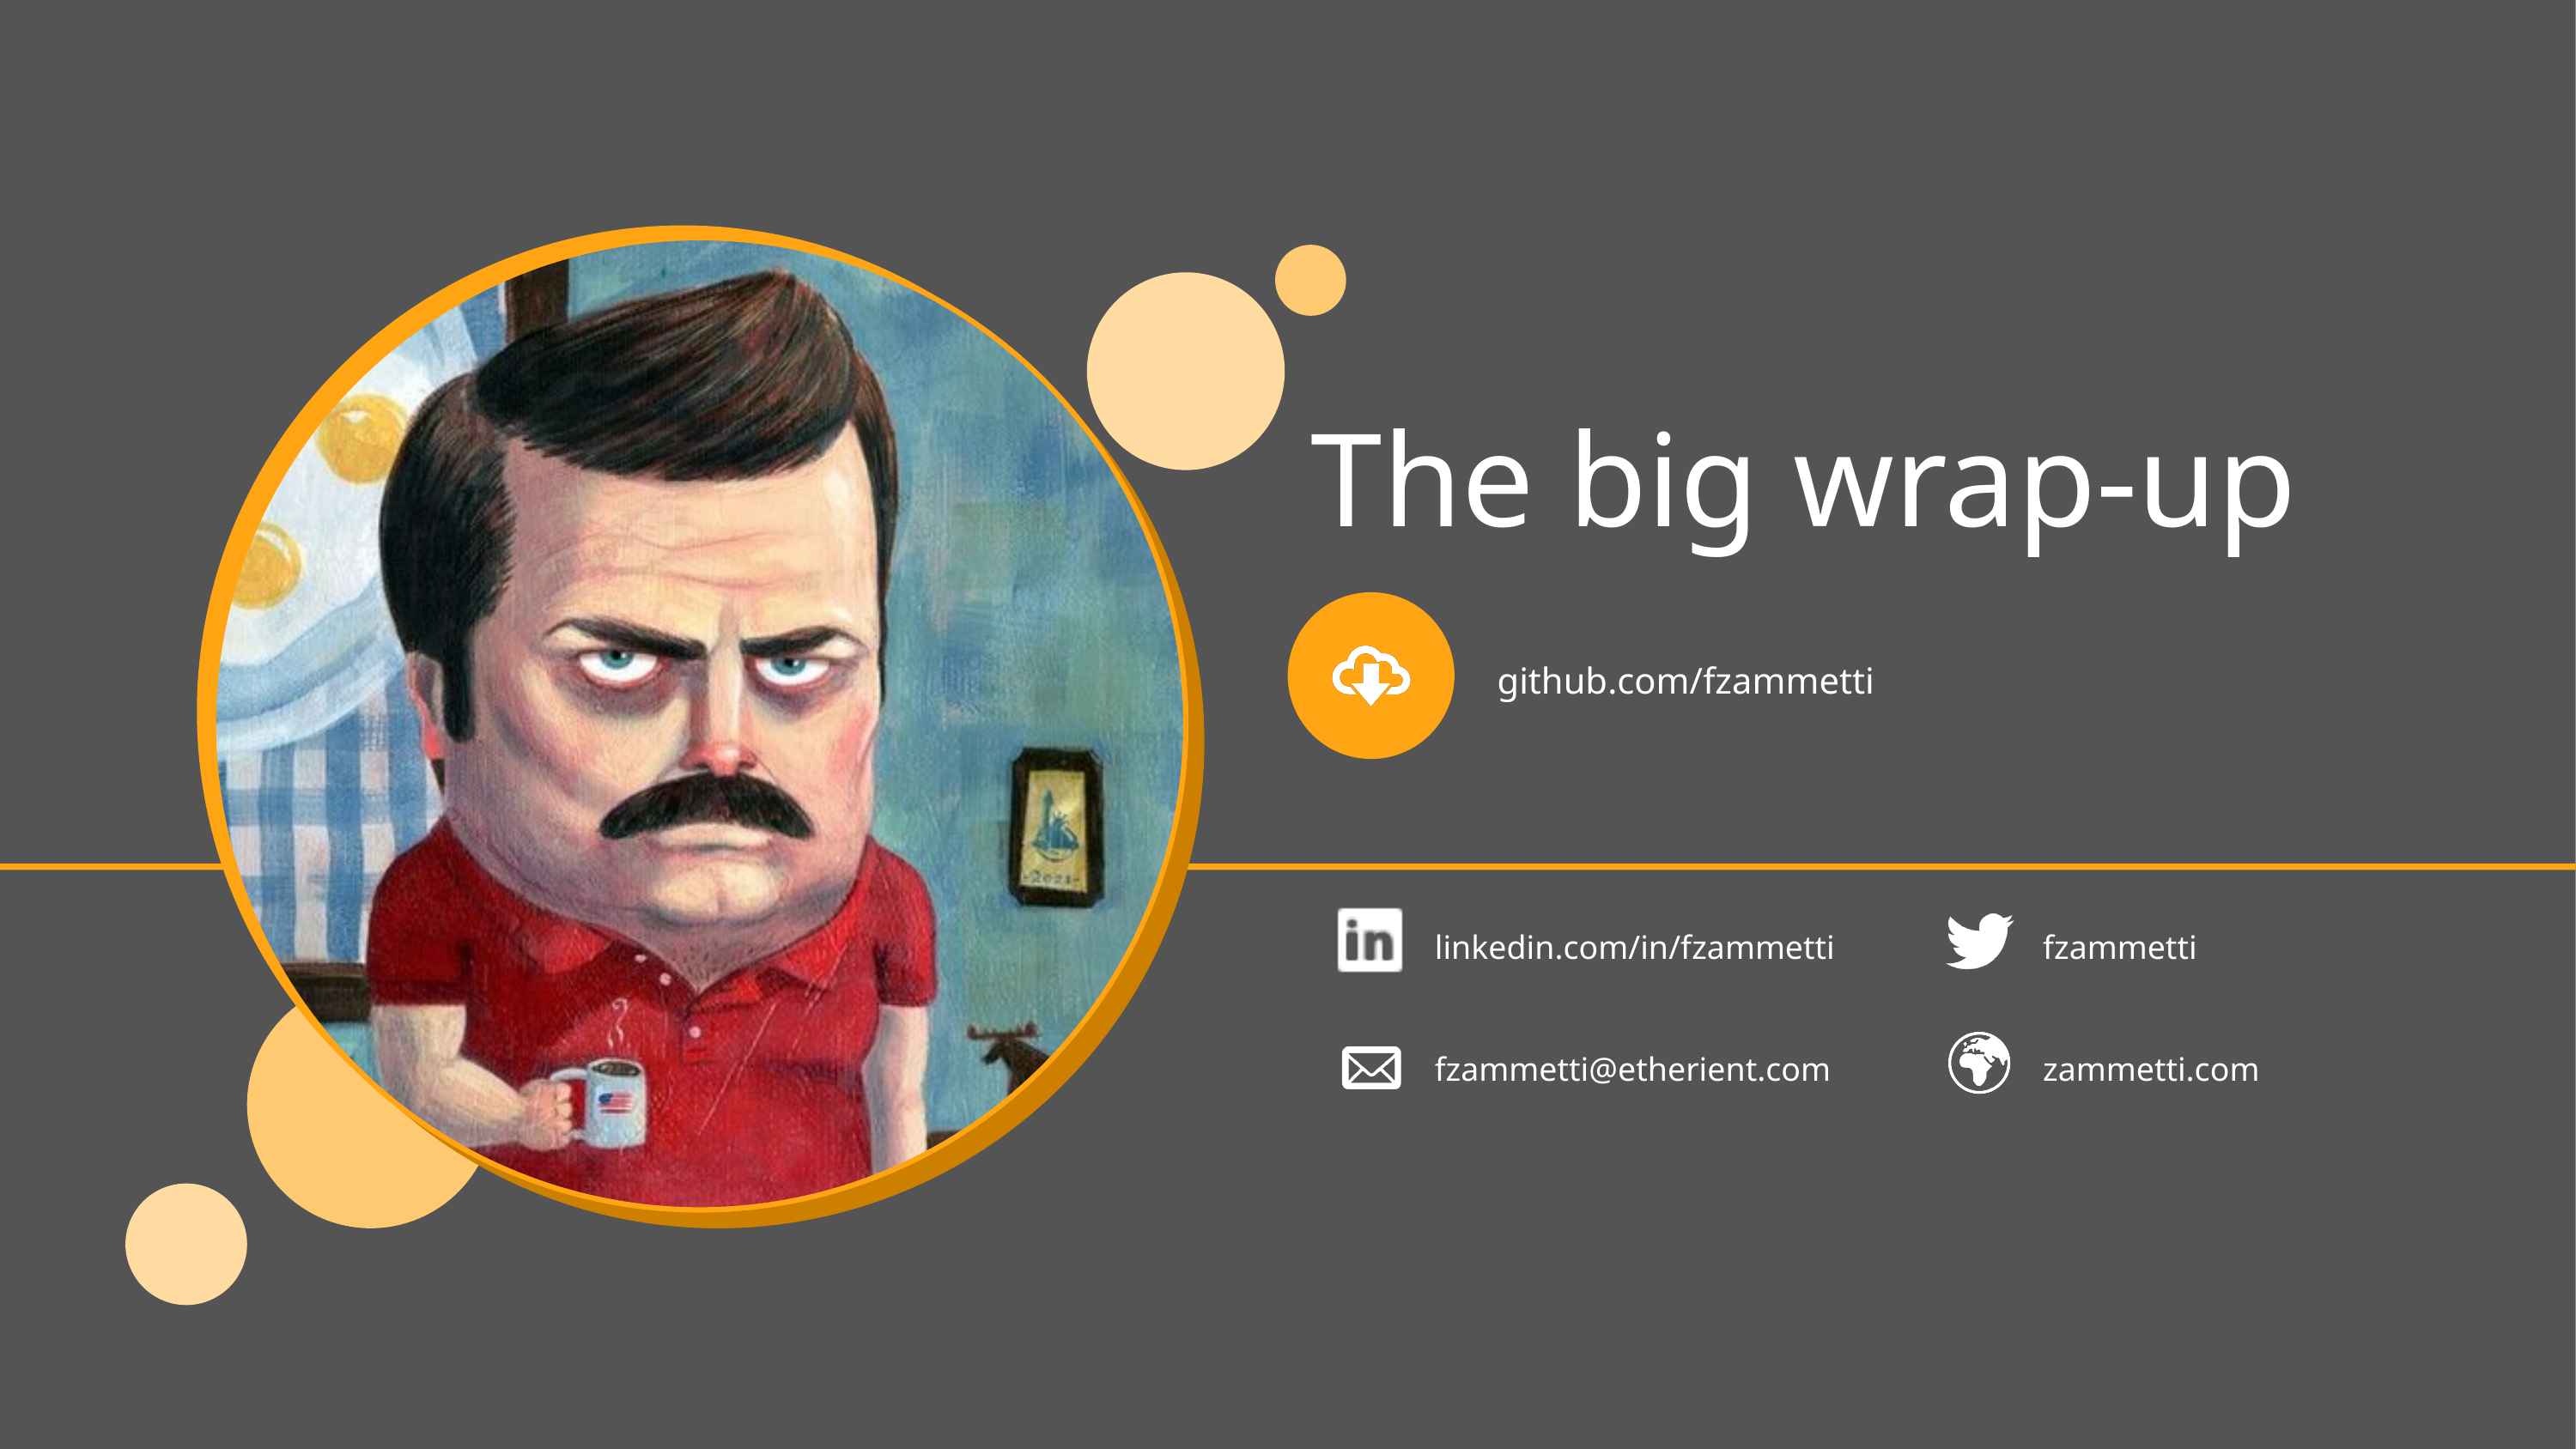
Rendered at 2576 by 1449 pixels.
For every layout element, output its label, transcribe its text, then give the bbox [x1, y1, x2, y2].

picture [1332, 636, 1411, 715]
picture [1332, 901, 1411, 981]
picture [213, 237, 1187, 1210]
list linkedin.com/in/fzammetti [1412, 900, 1905, 985]
picture [1332, 1023, 1411, 1102]
list github.com/fzammetti [1473, 592, 2519, 760]
picture [1940, 901, 2019, 981]
list fzammetti@etherient.com [1412, 1022, 1905, 1106]
title The big wrap-up [1287, 349, 2519, 565]
list fzammetti [2020, 900, 2514, 985]
picture [1940, 1023, 2019, 1102]
list zammetti.com [2020, 1022, 2514, 1106]
